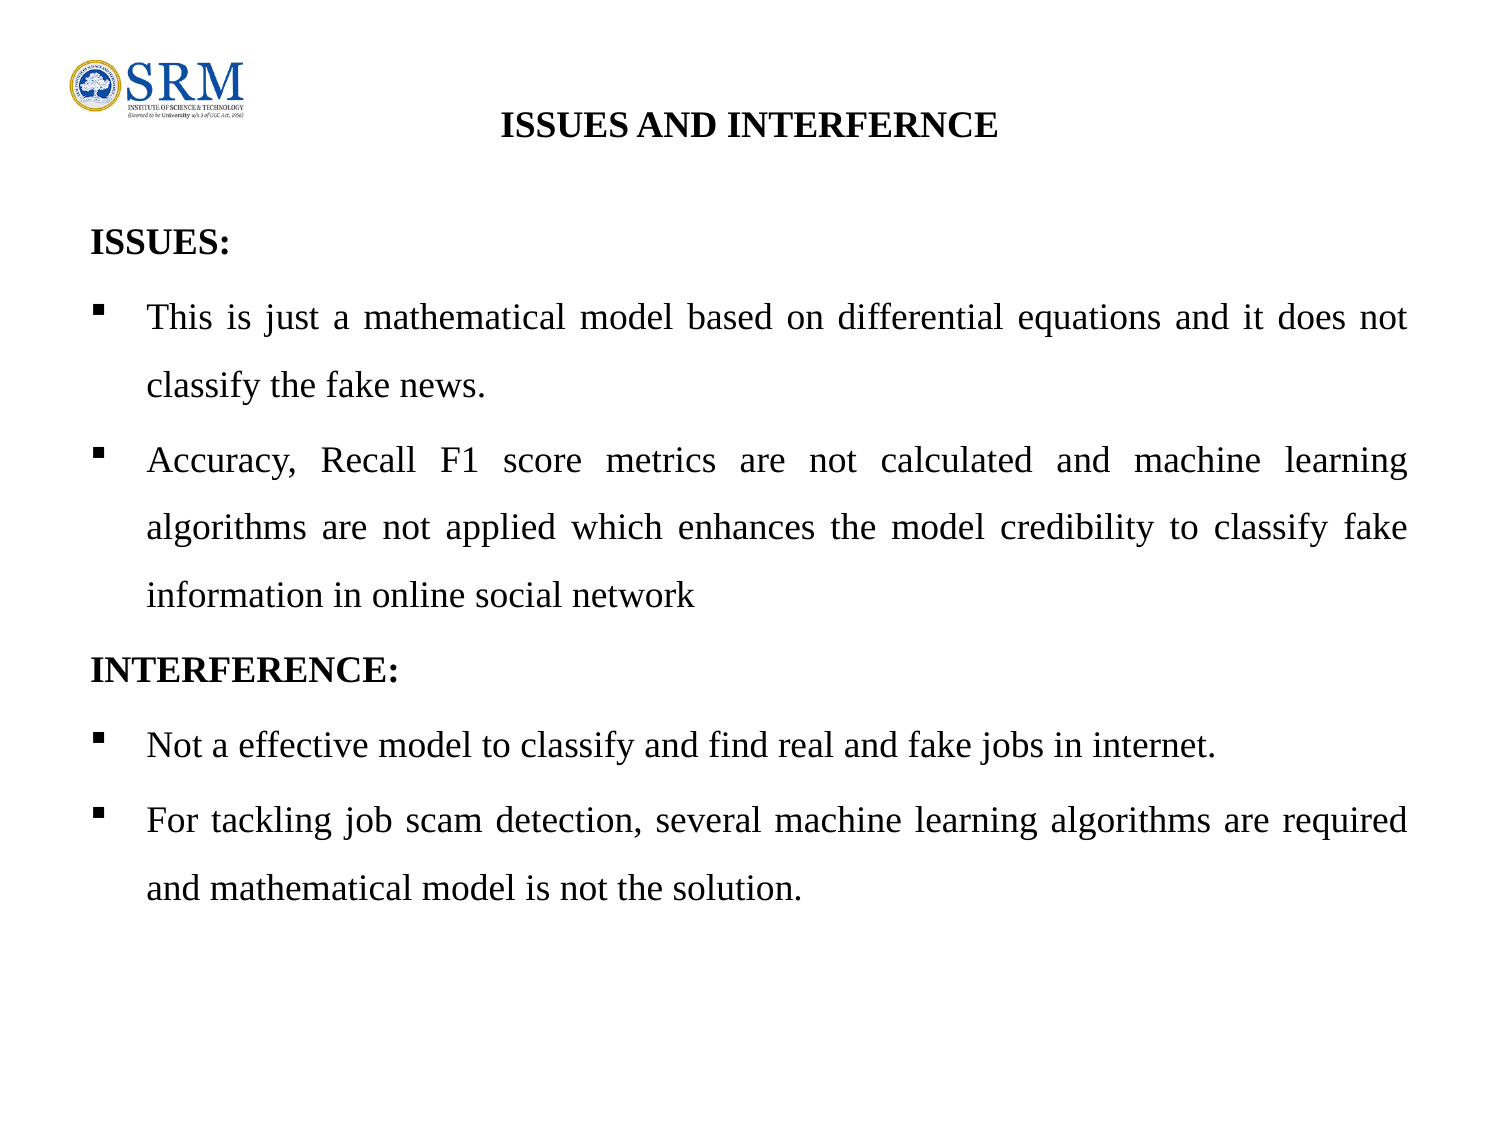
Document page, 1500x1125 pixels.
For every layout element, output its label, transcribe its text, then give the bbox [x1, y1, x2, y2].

title ISSUES AND INTERFERNCE [75, 45, 1425, 187]
picture [62, 49, 251, 130]
list ISSUES: This is just a mathematical model based on differential equations and it does not classify the fake news. Accuracy, Recall F1 score metrics are not calculated and machine learning algorithms are not applied which enhances the model credibility to classify fake information in online social network INTERFERENCE: Not a effective model to classify and find real and fake jobs in internet. For tackling job scam detection, several machine learning algorithms are required and mathematical model is not the solution. [75, 187, 1425, 1005]
